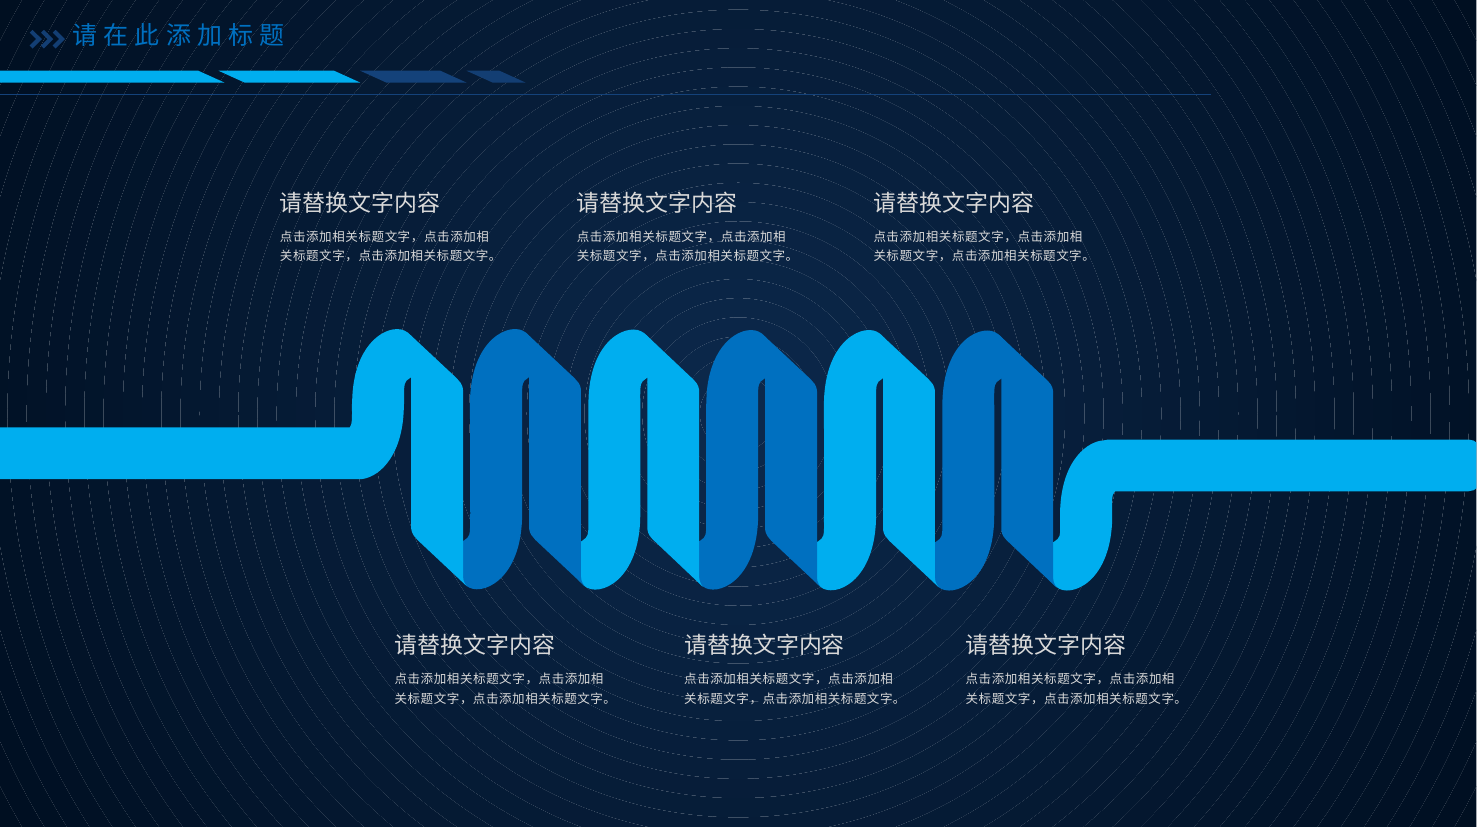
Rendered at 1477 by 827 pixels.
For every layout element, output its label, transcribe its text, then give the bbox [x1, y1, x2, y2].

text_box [939, 322, 1057, 599]
text_box [359, 69, 467, 84]
text_box 请替换文字内容 [566, 182, 782, 218]
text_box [443, 320, 585, 598]
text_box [29, 29, 65, 49]
text_box 点击添加相关标题文字，点击添加相关标题文字，点击添加相关标题文字。 [955, 661, 1185, 712]
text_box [585, 321, 703, 598]
text_box 点击添加相关标题文字，点击添加相关标题文字，点击添加相关标题文字。 [269, 218, 500, 269]
text_box 点击添加相关标题文字，点击添加相关标题文字，点击添加相关标题文字。 [566, 218, 797, 269]
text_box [703, 330, 821, 590]
text_box 点击添加相关标题文字，点击添加相关标题文字，点击添加相关标题文字。 [863, 218, 1093, 269]
text_box [466, 69, 527, 84]
text_box 请替换文字内容 [269, 182, 485, 218]
text_box [1057, 439, 1477, 591]
text_box 点击添加相关标题文字，点击添加相关标题文字，点击添加相关标题文字。 [673, 661, 904, 712]
text_box [218, 69, 361, 84]
text_box 请在此添加标题 [57, 11, 300, 57]
text_box 请替换文字内容 [673, 625, 889, 661]
text_box 请替换文字内容 [384, 625, 599, 661]
text_box 请替换文字内容 [863, 182, 1078, 218]
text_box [797, 321, 939, 599]
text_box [0, 328, 467, 587]
text_box 点击添加相关标题文字，点击添加相关标题文字，点击添加相关标题文字。 [384, 661, 614, 712]
text_box 请替换文字内容 [955, 625, 1170, 661]
text_box [0, 69, 225, 84]
